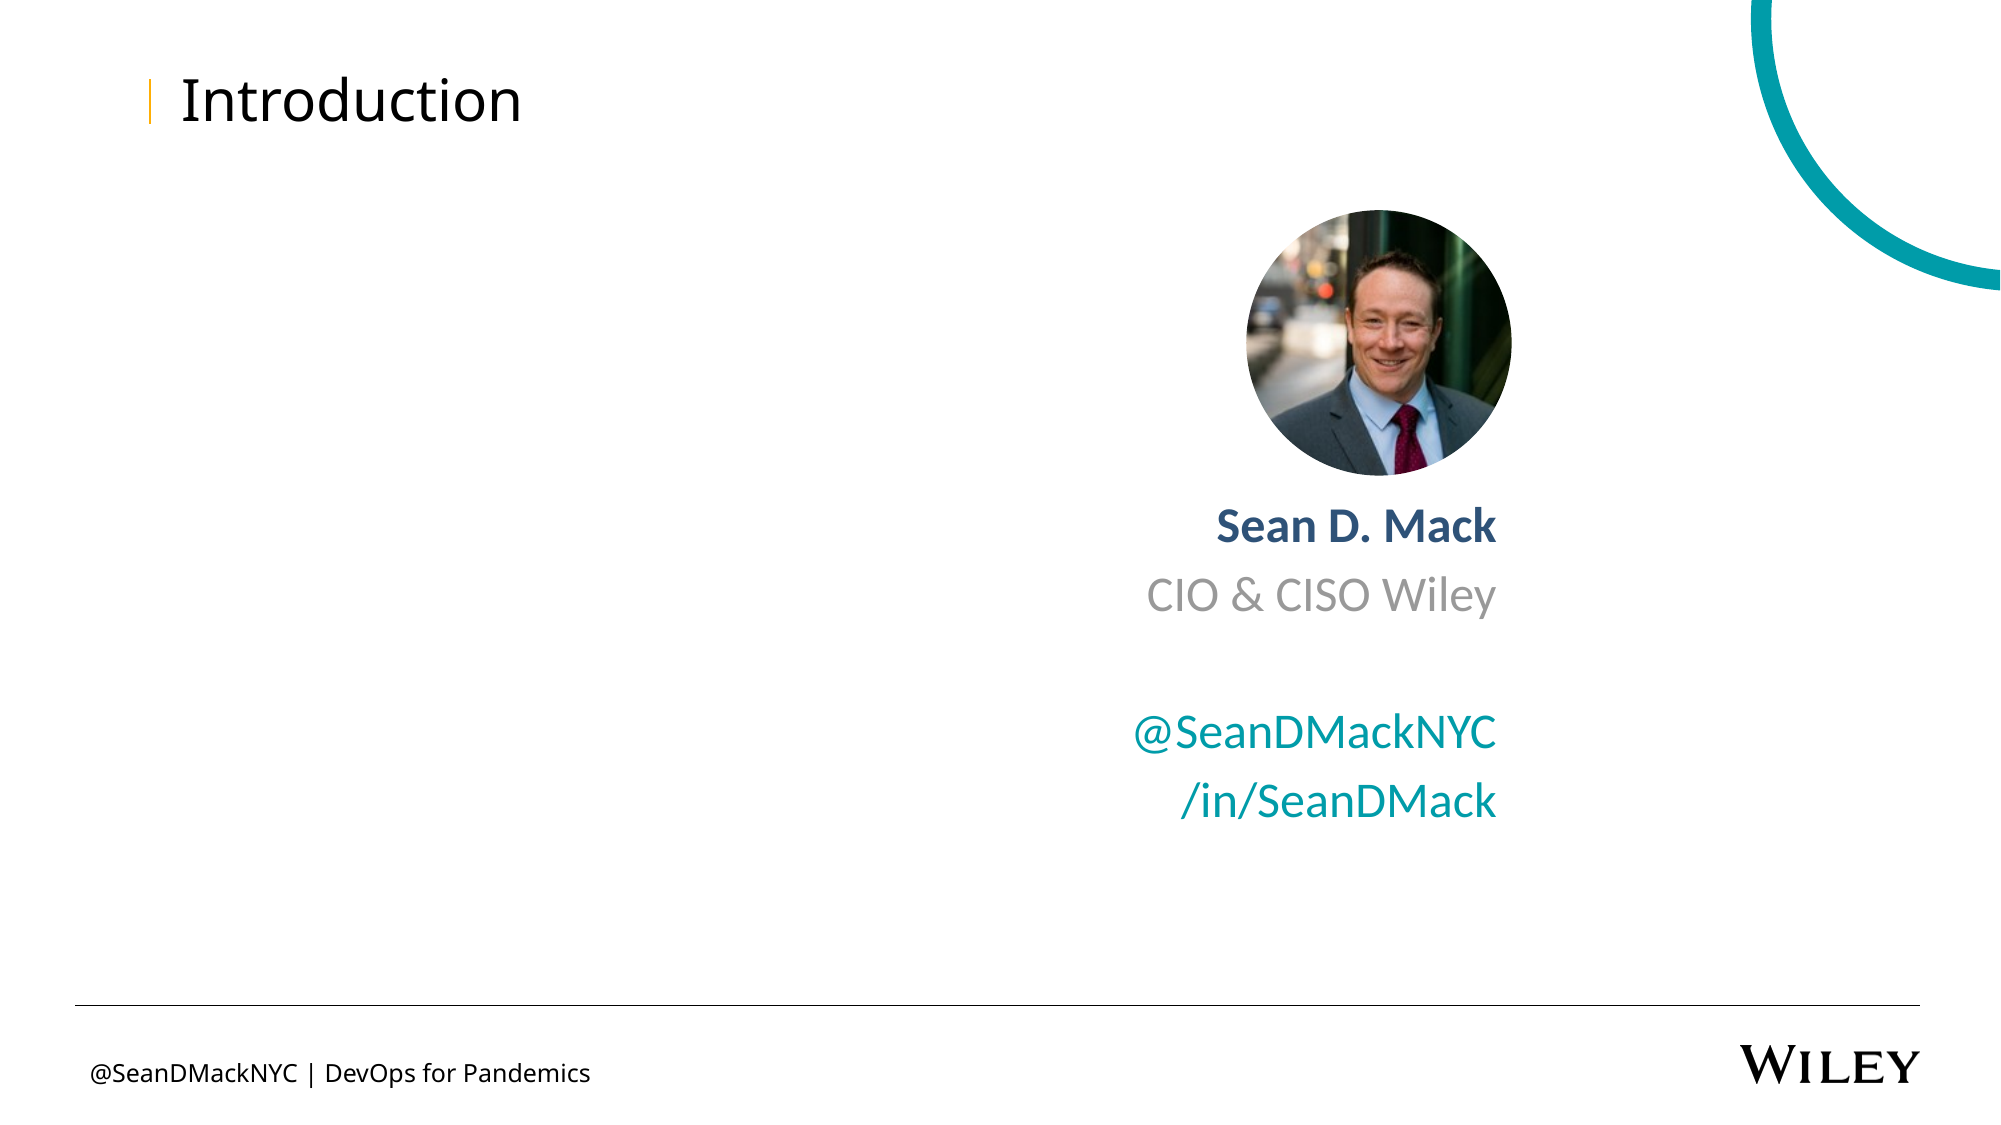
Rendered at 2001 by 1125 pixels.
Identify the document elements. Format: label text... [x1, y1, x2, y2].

text_box Sean D. Mack CIO & CISO Wiley @SeanDMackNYC /in/SeanDMack [866, 475, 1512, 836]
list Introduction [151, 75, 1752, 131]
picture [1246, 210, 1512, 476]
picture [1740, 1045, 1920, 1084]
